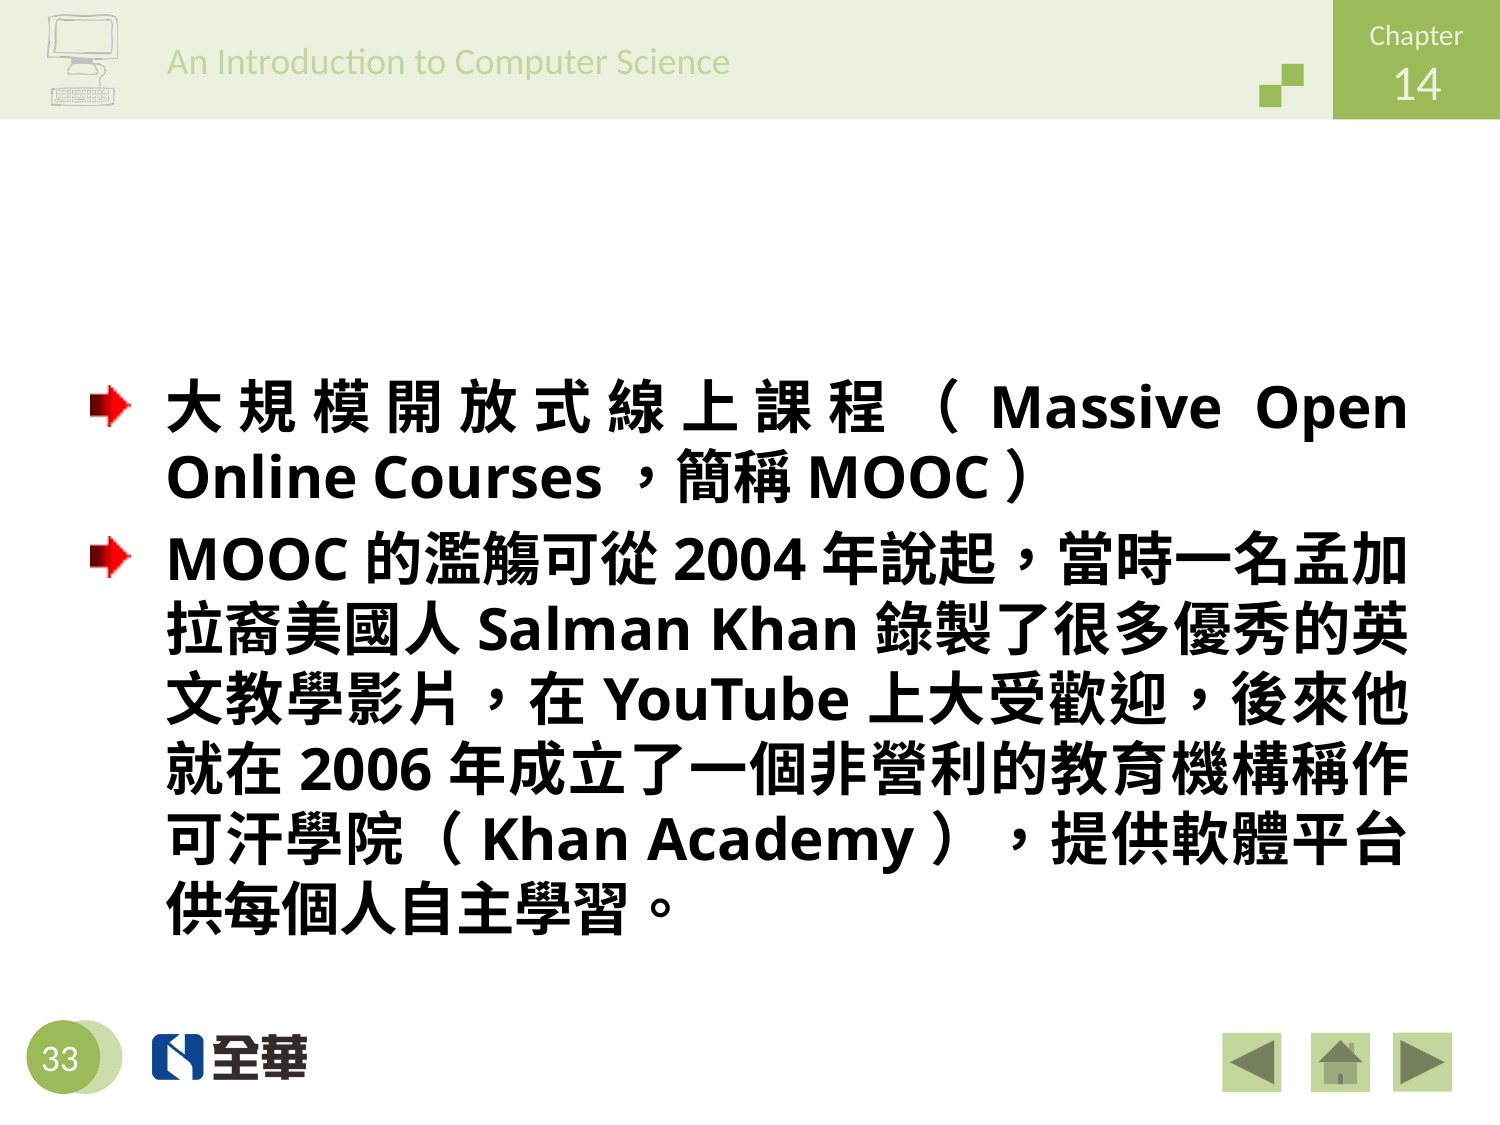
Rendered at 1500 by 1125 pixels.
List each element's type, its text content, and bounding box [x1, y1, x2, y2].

picture [47, 14, 118, 106]
picture [90, 385, 131, 427]
list 大規模開放式線上課程（Massive Open Online Courses，簡稱MOOC） MOOC的濫觴可從2004年說起，當時一名孟加拉裔美國人Salman Khan錄製了很多優秀的英文教學影片，在YouTube上大受歡迎，後來他就在2006年成立了一個非營利的教育機構稱作可汗學院（Khan Academy），提供軟體平台供每個人自主學習。 [75, 363, 1425, 1005]
picture [152, 1034, 307, 1080]
picture [90, 536, 131, 578]
